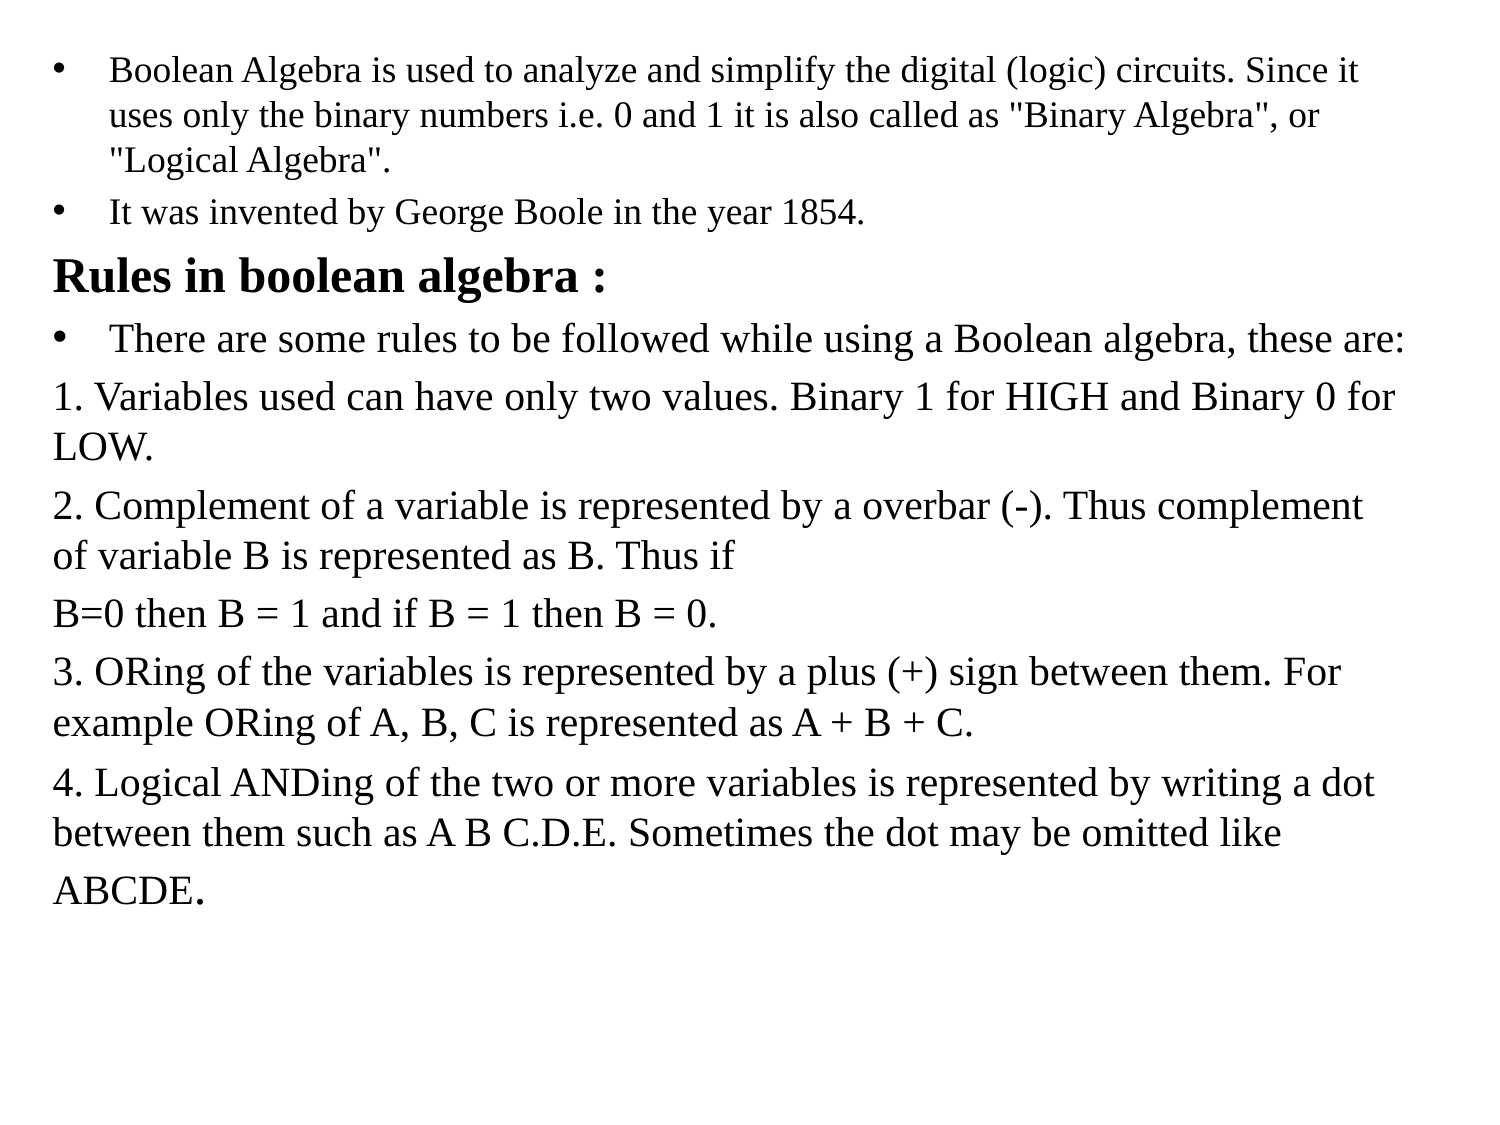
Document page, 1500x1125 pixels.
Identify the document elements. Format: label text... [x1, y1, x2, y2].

list Boolean Algebra is used to analyze and simplify the digital (logic) circuits. Since it uses only the binary numbers i.e. 0 and 1 it is also called as "Binary Algebra", or "Logical Algebra". It was invented by George Boole in the year 1854. Rules in boolean algebra : There are some rules to be followed while using a Boolean algebra, these are: 1. Variables used can have only two values. Binary 1 for HIGH and Binary 0 for LOW. 2. Complement of a variable is represented by a overbar (-). Thus complement of variable B is represented as B. Thus if B=0 then B = 1 and if B = 1 then B = 0. 3. ORing of the variables is represented by a plus (+) sign between them. For example ORing of A, B, C is represented as A + B + C. 4. Logical ANDing of the two or more variables is represented by writing a dot between them such as A B C.D.E. Sometimes the dot may be omitted like ABCDE. [37, 37, 1425, 1075]
